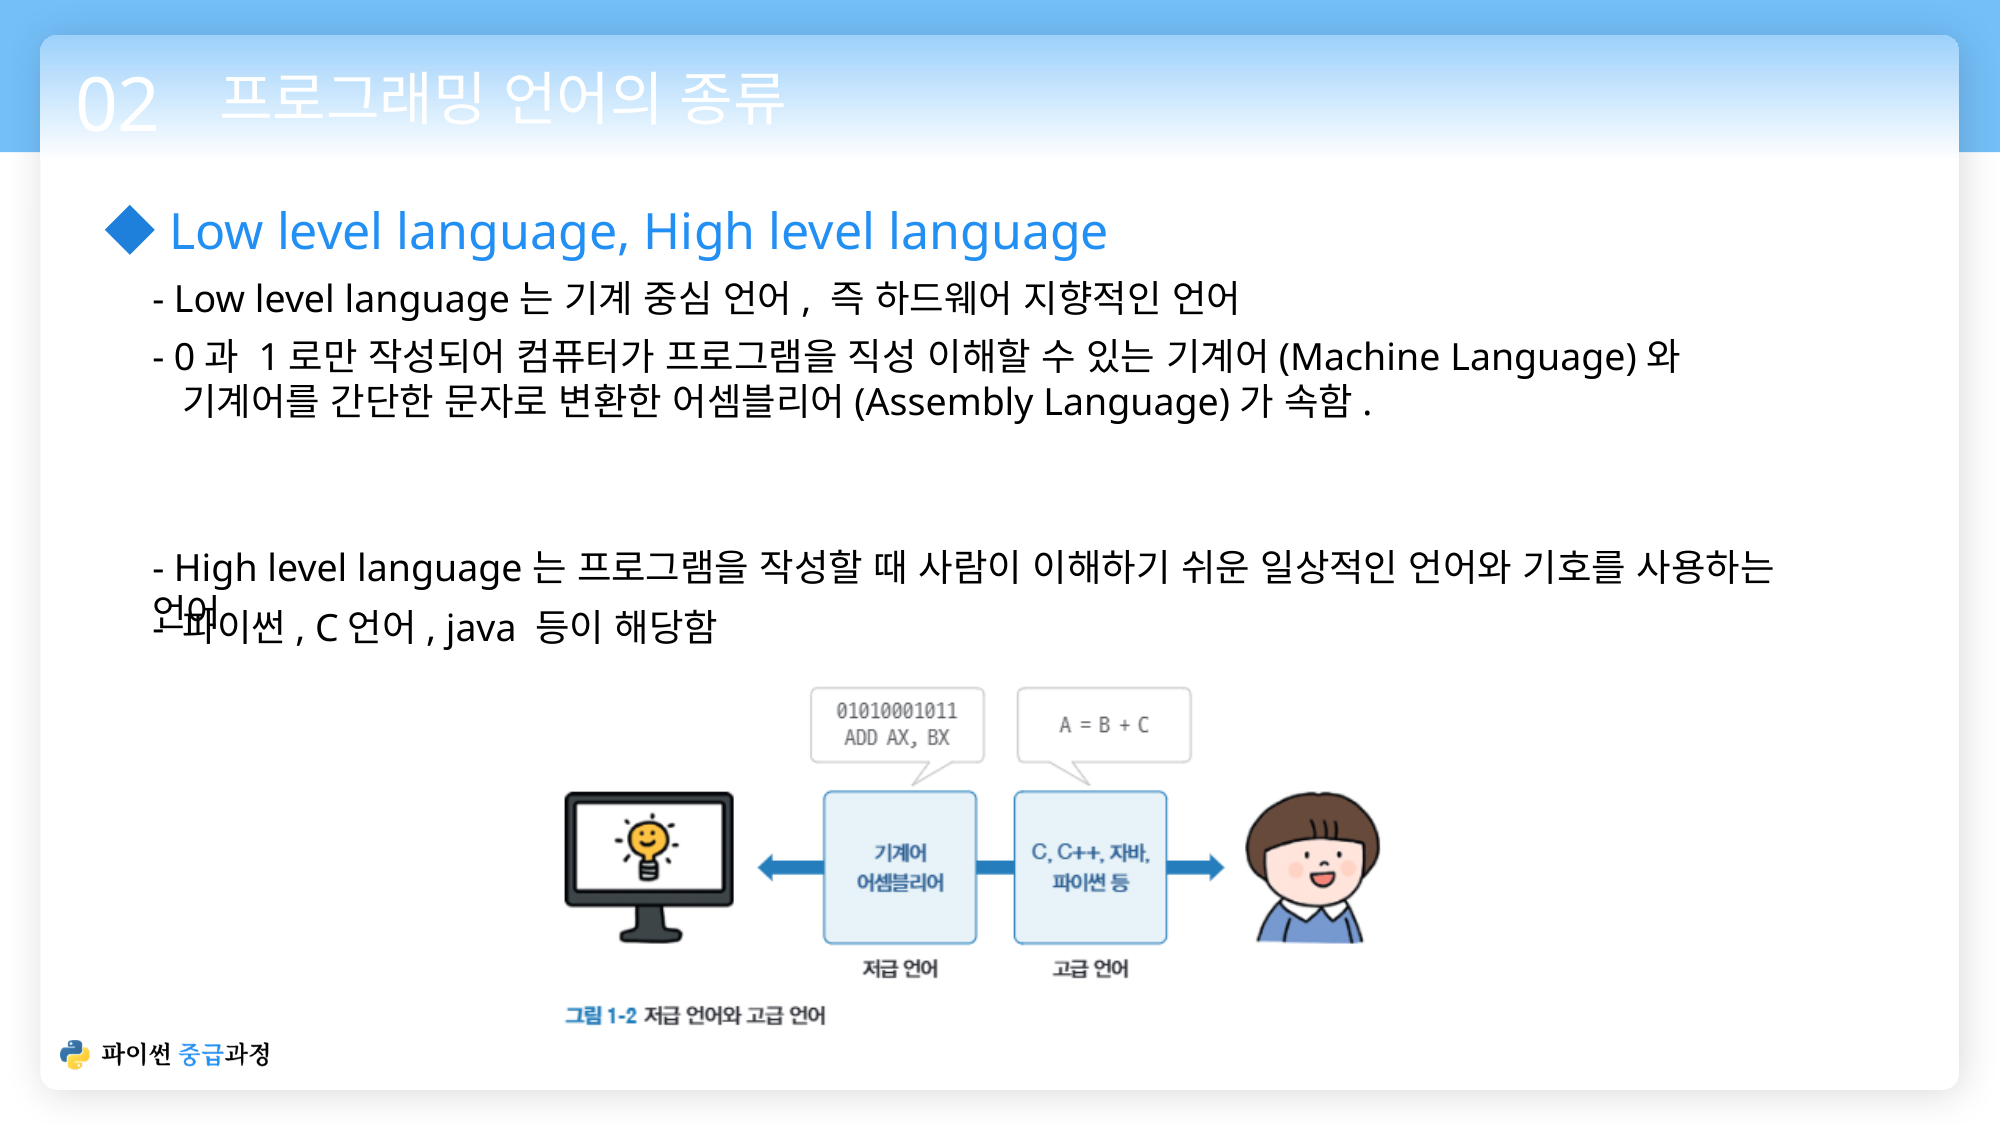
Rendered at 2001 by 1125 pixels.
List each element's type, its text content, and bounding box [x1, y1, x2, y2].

text_box - 파이썬, C언어, java 등이 해당함 [137, 596, 1805, 657]
text_box 프로그래밍 언어의 종류 [204, 54, 940, 140]
text_box - High level language는 프로그램을 작성할 때 사람이 이해하기 쉬운 일상적인 언어와 기호를 사용하는 언어 [137, 536, 1805, 596]
text_box [0, 0, 2000, 153]
text_box - Low level language는 기계 중심 언어, 즉 하드웨어 지향적인 언어 [137, 267, 1755, 325]
text_box [103, 203, 157, 257]
text_box - 0과 1로만 작성되어 컴퓨터가 프로그램을 직성 이해할 수 있는 기계어(Machine Language)와 기계어를 간단한 문자로 변환한 어셈블리어(Assembly Language)가 속함. [137, 325, 1805, 431]
text_box Low level language, High level language [154, 191, 1726, 267]
picture [60, 1038, 274, 1071]
picture [554, 681, 1388, 1033]
text_box [39, 34, 1961, 1091]
text_box 02 [60, 48, 213, 154]
